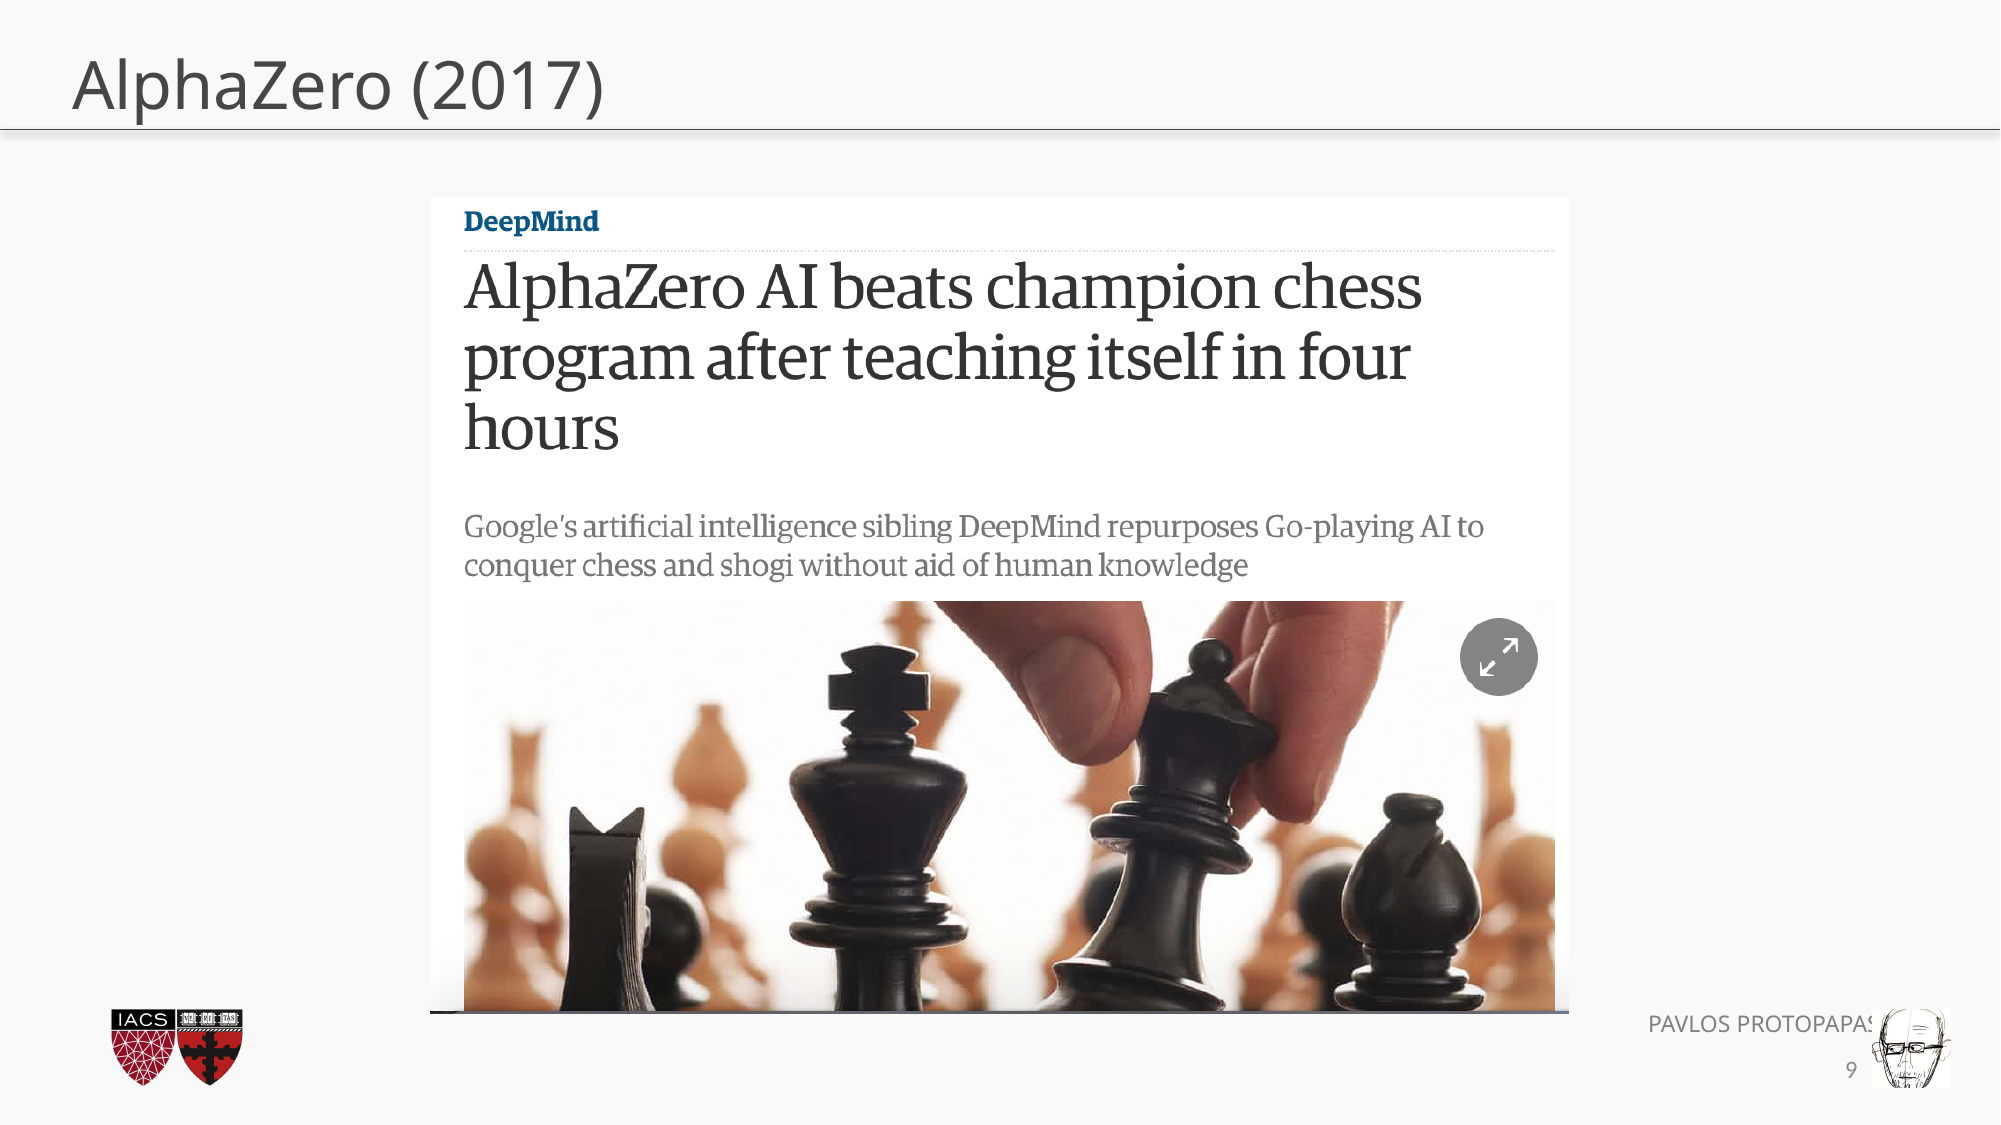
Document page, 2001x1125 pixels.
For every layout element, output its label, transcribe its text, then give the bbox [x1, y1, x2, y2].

picture [430, 197, 1570, 1014]
title AlphaZero (2017) [57, 35, 1943, 162]
slide_number 9 [1405, 1038, 1873, 1099]
picture [109, 1009, 243, 1086]
picture [1872, 1009, 1951, 1088]
